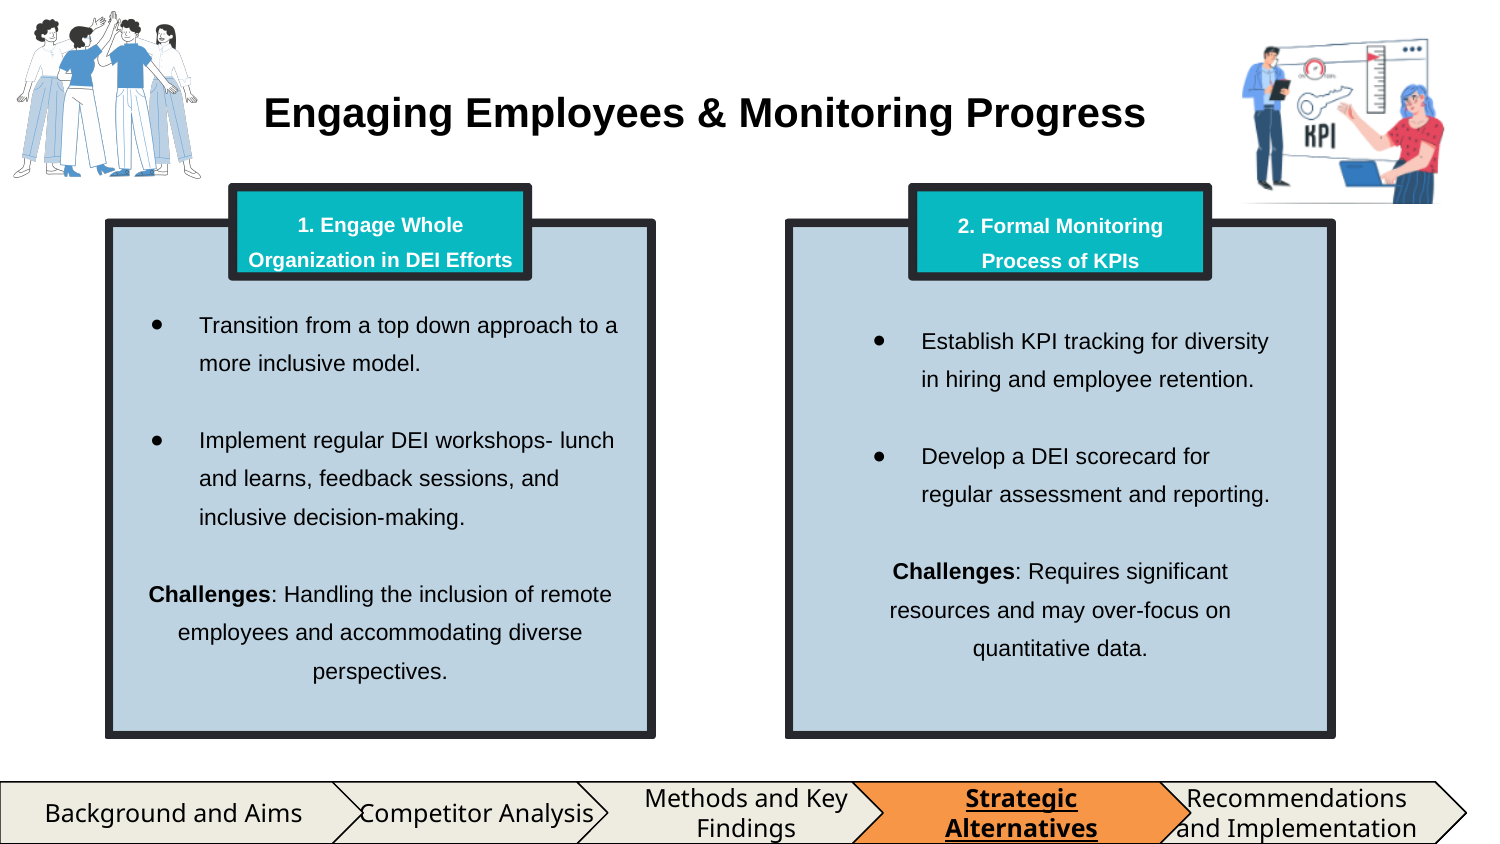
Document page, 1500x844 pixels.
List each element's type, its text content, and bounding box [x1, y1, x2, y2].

text_box Strategic Alternatives [852, 781, 1191, 844]
text_box Engaging Employees & Monitoring Progress [262, 69, 1148, 137]
text_box Establish KPI tracking for diversity in hiring and employee retention. Develop a DEI scorecard for regular assessment and reporting. Challenges: Requires significant resources and may over-focus on quantitative data. [846, 315, 1275, 662]
text_box Methods and Key Findings [576, 781, 882, 844]
text_box 1. Engage Whole Organization in DEI Efforts [241, 201, 520, 272]
text_box [785, 183, 1336, 739]
text_box Background and Aims [0, 781, 364, 844]
text_box Competitor Analysis [333, 781, 606, 844]
text_box [1236, 34, 1458, 204]
text_box [105, 183, 656, 739]
text_box Transition from a top down approach to a more inclusive model. Implement regular DEI workshops- lunch and learns, feedback sessions, and inclusive decision-making. Challenges: Handling the inclusion of remote employees and accommodating diverse perspectives. [124, 299, 637, 684]
text_box [13, 11, 201, 179]
text_box Recommendations and Implementation [1160, 781, 1467, 844]
text_box 2. Formal Monitoring Process of KPIs [925, 203, 1196, 273]
